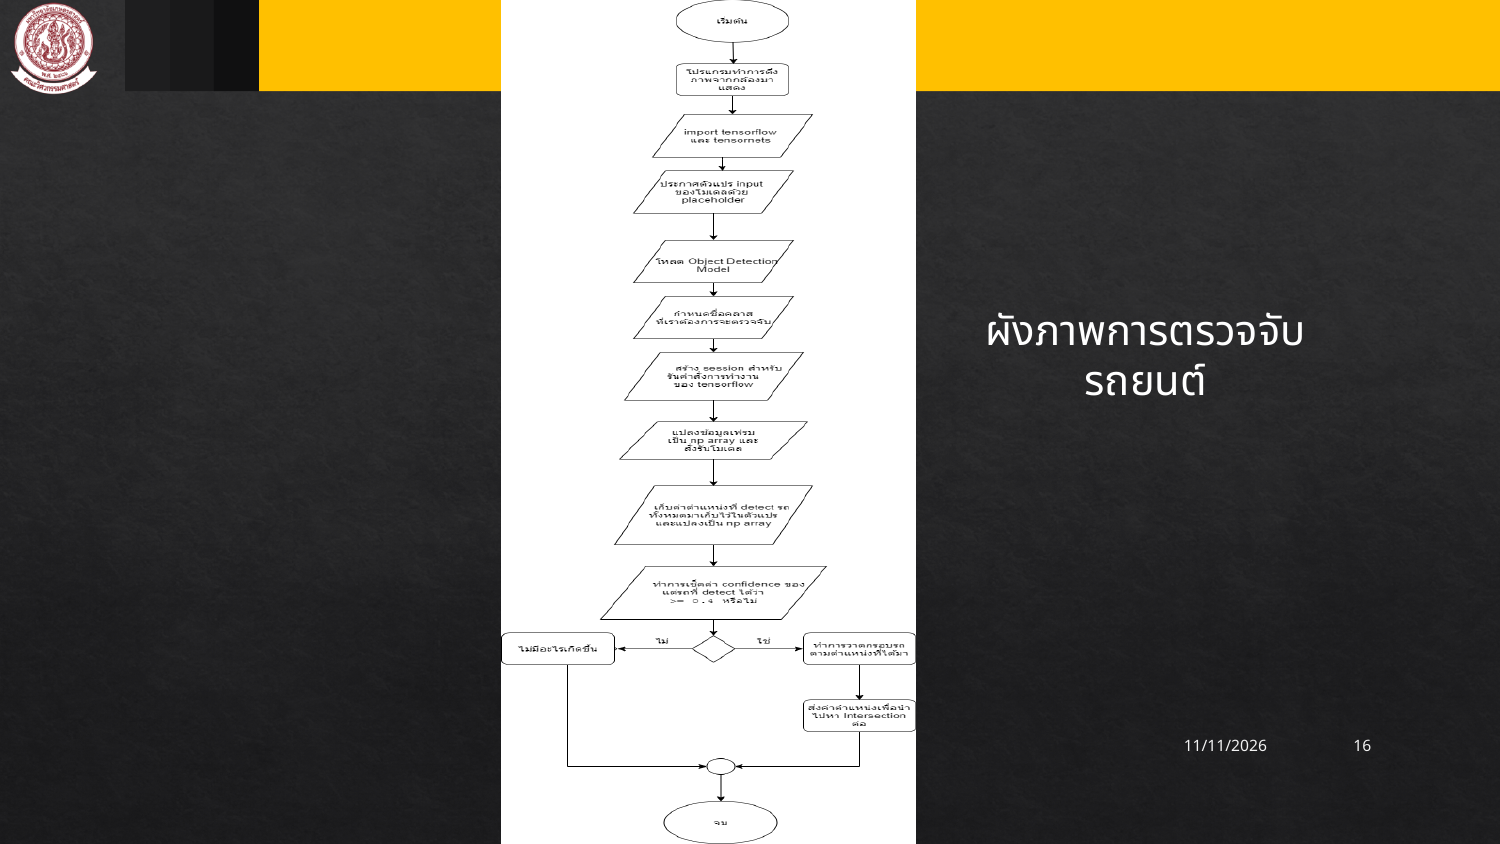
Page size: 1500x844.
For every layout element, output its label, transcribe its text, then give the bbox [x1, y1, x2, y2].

picture [6, 0, 102, 113]
picture [501, 0, 916, 844]
text_box ผังภาพการตรวจจับรถยนต์ [950, 296, 1341, 411]
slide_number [944, 723, 1283, 769]
slide_number 16 [1293, 723, 1387, 769]
